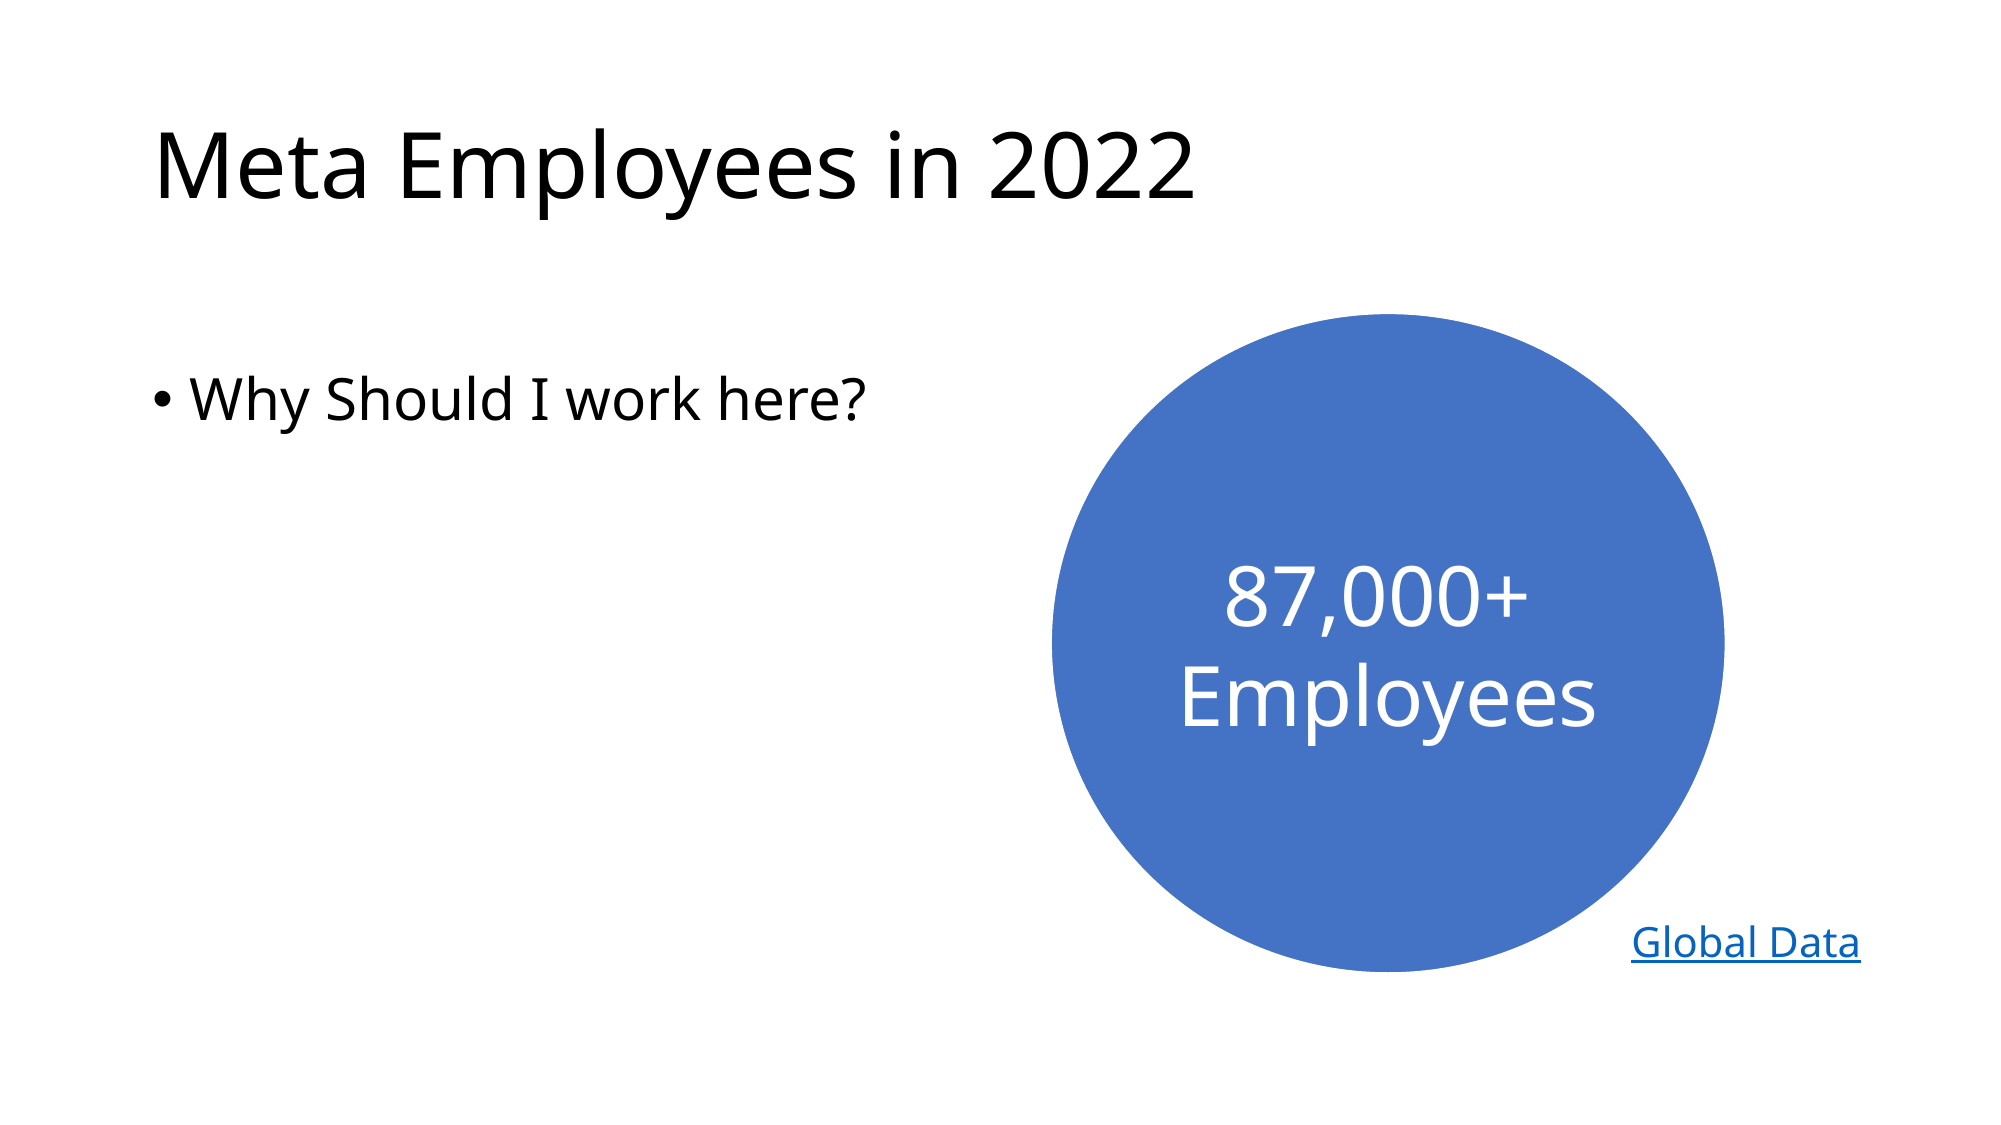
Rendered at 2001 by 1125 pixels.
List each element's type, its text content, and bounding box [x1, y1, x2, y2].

title Meta Employees in 2022 [137, 59, 1863, 278]
text_box Global Data [1616, 907, 1949, 980]
list Why Should I work here? [137, 362, 1016, 807]
text_box 87,000+ Employees [1049, 312, 1727, 975]
